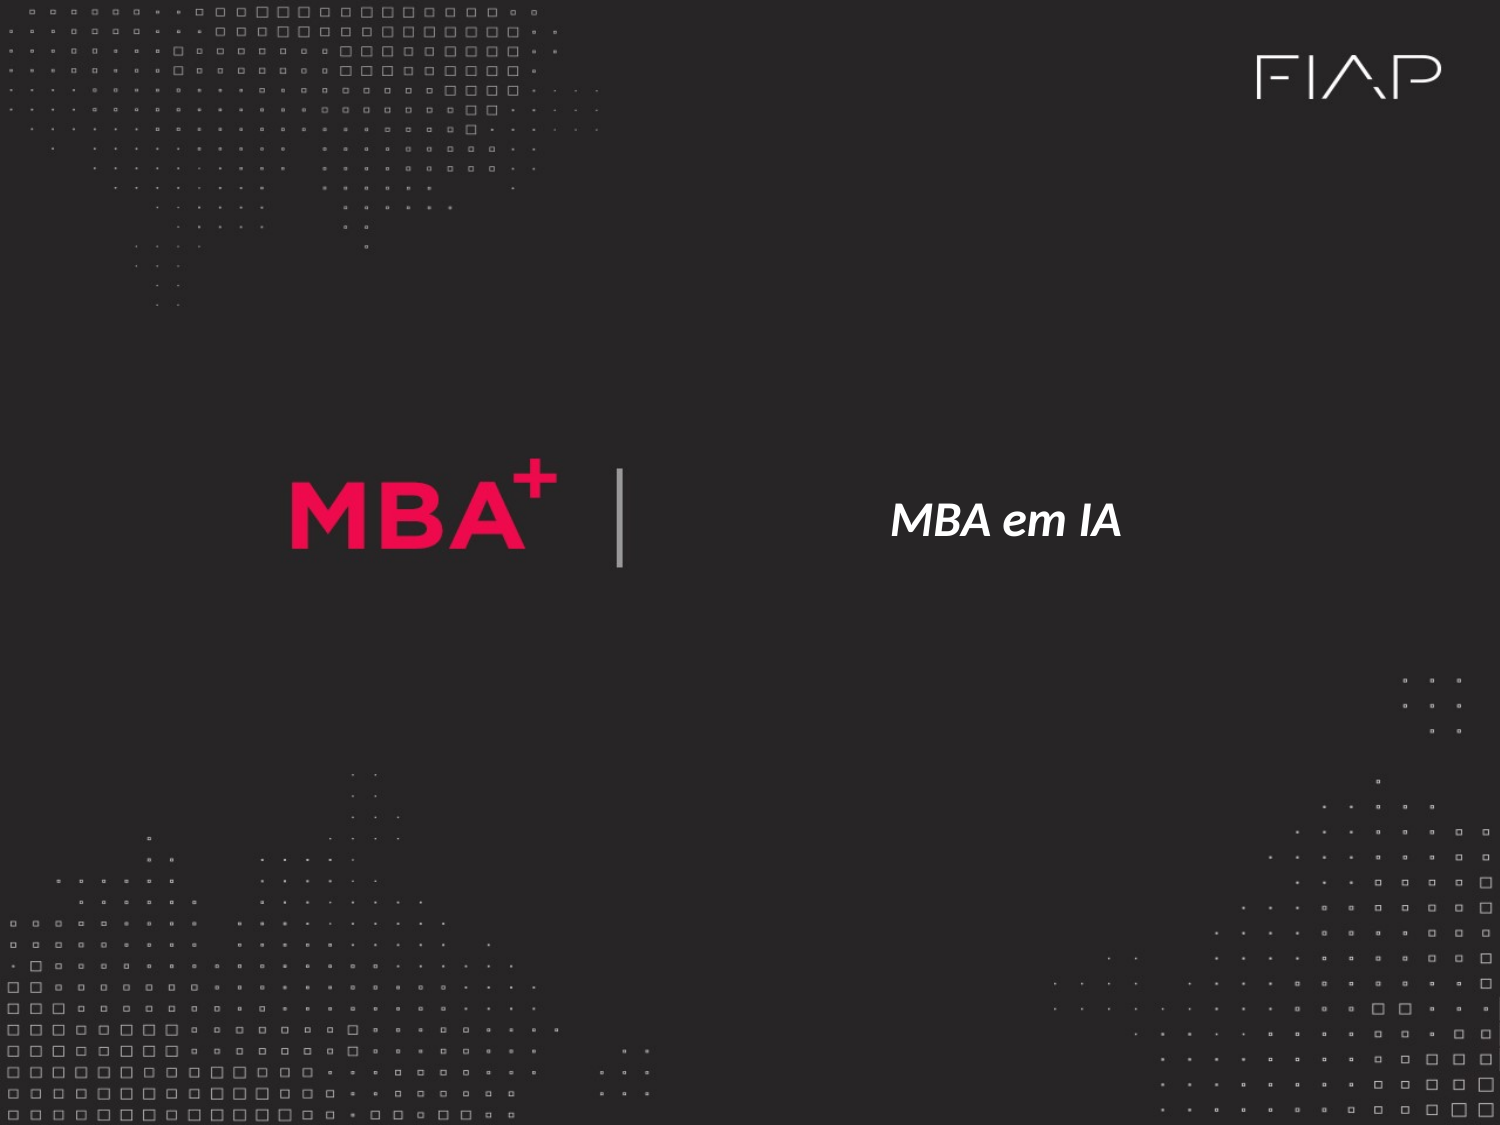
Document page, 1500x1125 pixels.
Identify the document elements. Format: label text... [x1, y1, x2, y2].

picture [0, 0, 1500, 1125]
text_box [10, 0, 61, 28]
text_box MBA em IA [608, 408, 1404, 575]
